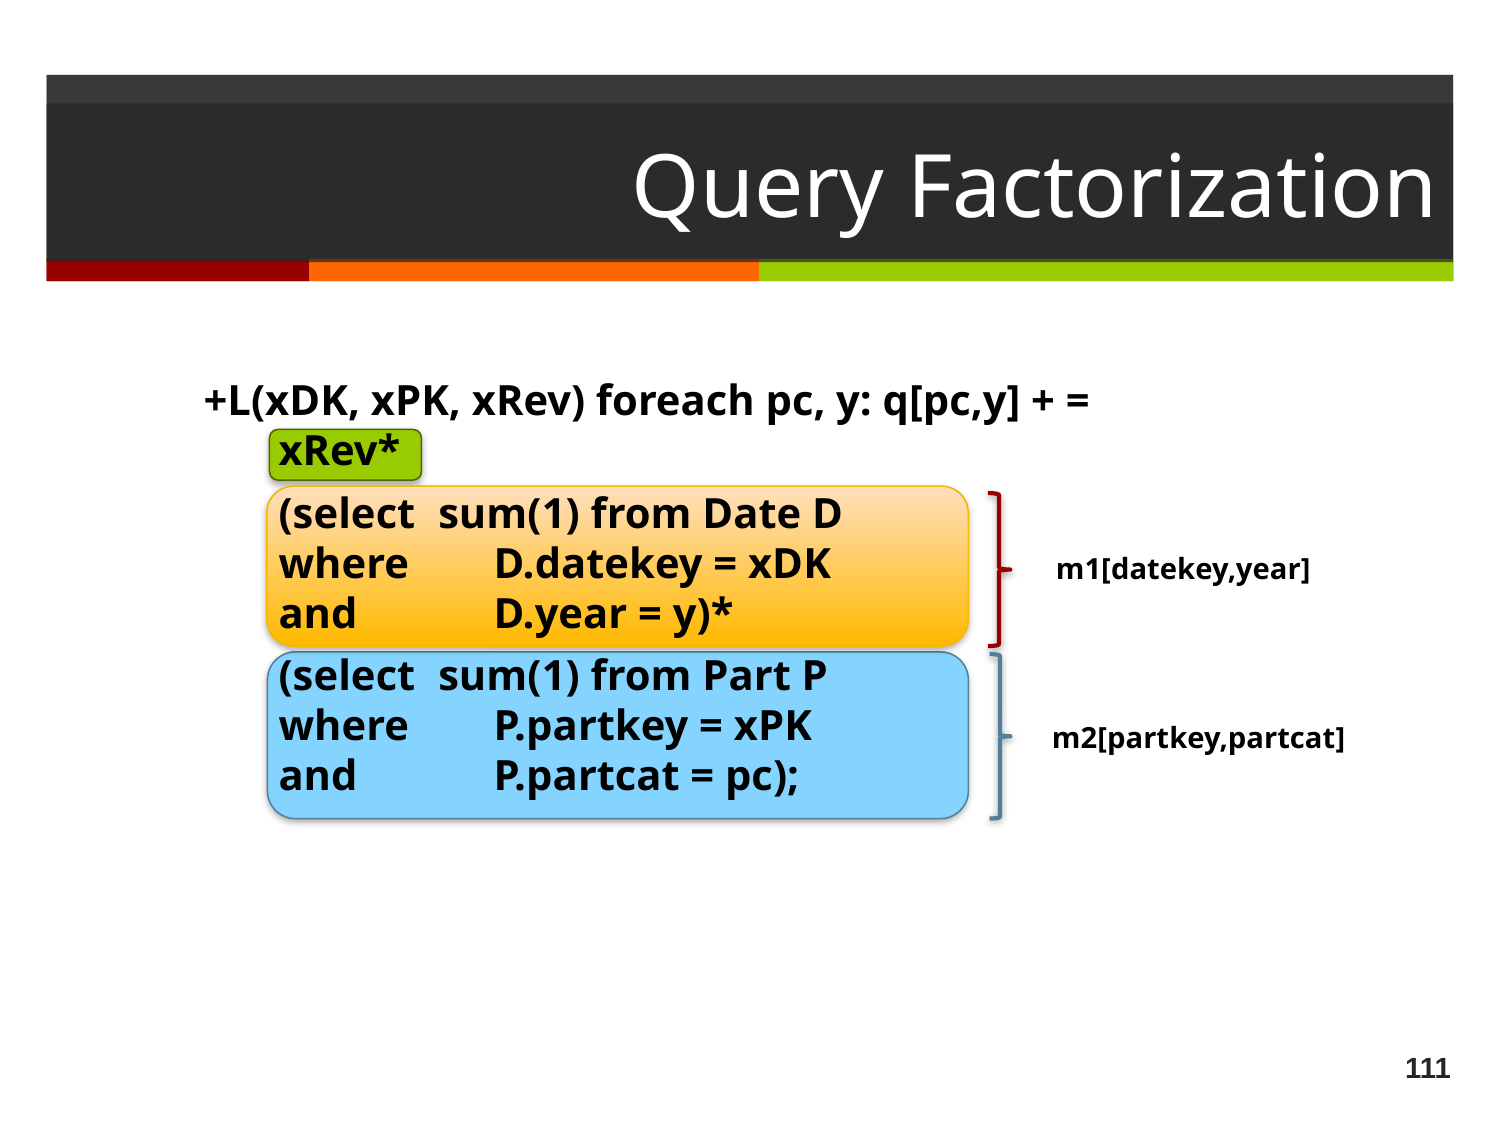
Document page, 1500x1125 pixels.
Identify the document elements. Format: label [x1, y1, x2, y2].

text_box [188, 366, 1389, 821]
title [46, 103, 1454, 263]
